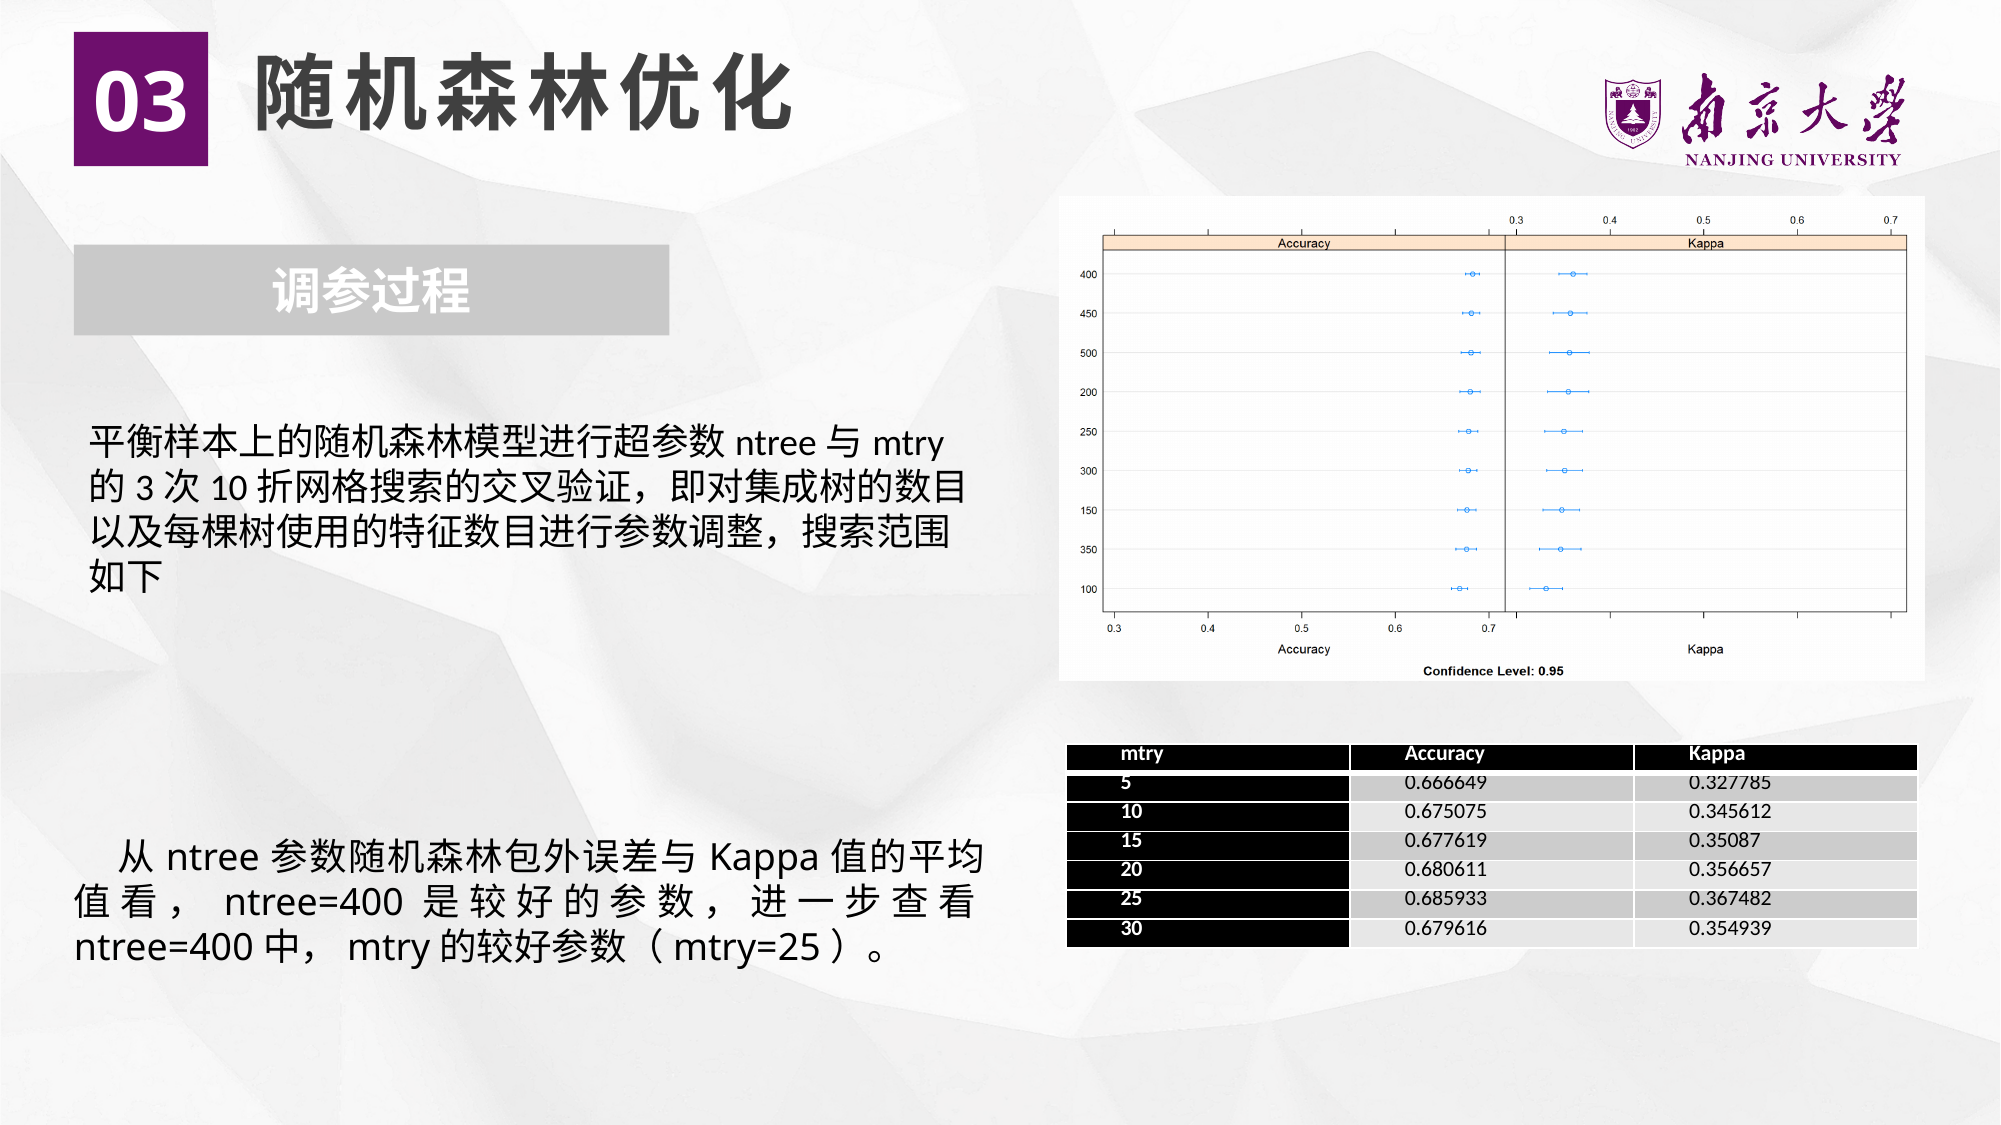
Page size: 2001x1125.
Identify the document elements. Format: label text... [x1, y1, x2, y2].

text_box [44, 31, 239, 167]
table_cell 10 [1067, 803, 1349, 831]
table_cell 0.35087 [1635, 832, 1917, 860]
text_box 平衡样本上的随机森林模型进行超参数ntree与mtry的3次10折网格搜索的交叉验证，即对集成树的数目以及每棵树使用的特征数目进行参数调整，搜索范围如下 [73, 410, 1000, 606]
text_box 随机森林优化 [239, 32, 1047, 148]
table_cell 25 [1067, 891, 1349, 918]
table_cell 0.685933 [1351, 891, 1633, 918]
text_box 从ntree参数随机森林包外误差与Kappa值的平均值看，ntree=400是较好的参数，进一步查看ntree=400中，mtry的较好参数（mtry=25）。 [59, 825, 1000, 975]
table_cell 0.327785 [1635, 776, 1917, 801]
table_cell 30 [1067, 920, 1349, 947]
table_cell 0.345612 [1635, 803, 1917, 831]
table_cell 0.356657 [1635, 861, 1917, 889]
table_cell 0.680611 [1351, 861, 1633, 889]
table_cell 0.675075 [1351, 803, 1633, 831]
table_cell 0.666649 [1351, 776, 1633, 801]
table_cell 0.354939 [1635, 920, 1917, 947]
table_header Accuracy [1351, 745, 1633, 770]
table_cell 20 [1067, 861, 1349, 889]
text_box 调参过程 [73, 244, 670, 336]
table_cell 0.677619 [1351, 832, 1633, 860]
table_header Kappa [1635, 745, 1917, 770]
table_cell 0.367482 [1635, 891, 1917, 918]
table_cell 0.679616 [1351, 920, 1633, 947]
table_cell 15 [1067, 832, 1349, 860]
table_cell 5 [1067, 776, 1349, 801]
picture [0, 0, 2001, 1125]
table_header mtry [1067, 745, 1349, 770]
